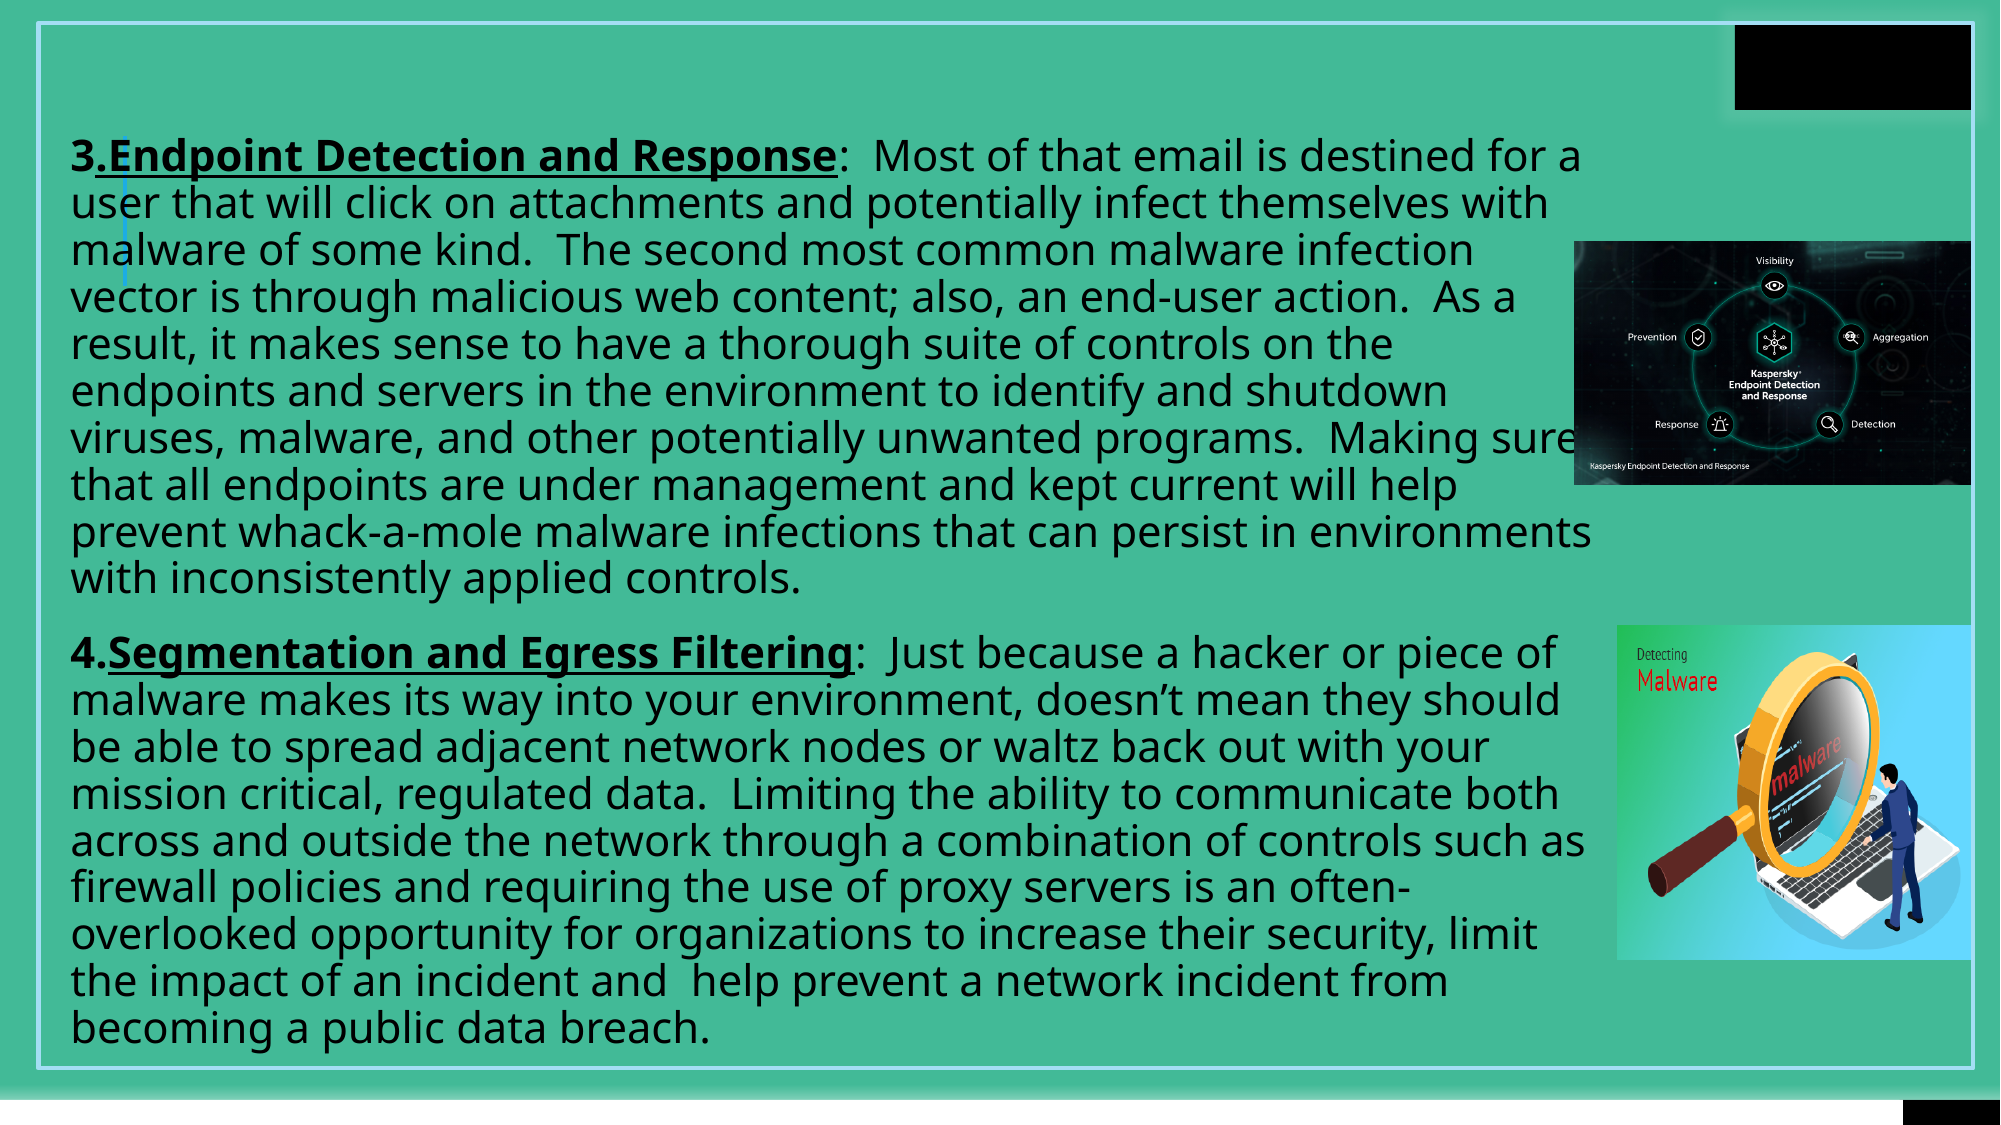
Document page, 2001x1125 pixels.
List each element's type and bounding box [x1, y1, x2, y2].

text_box [37, 22, 1974, 1069]
picture [1616, 625, 1974, 960]
picture [1573, 241, 1974, 485]
